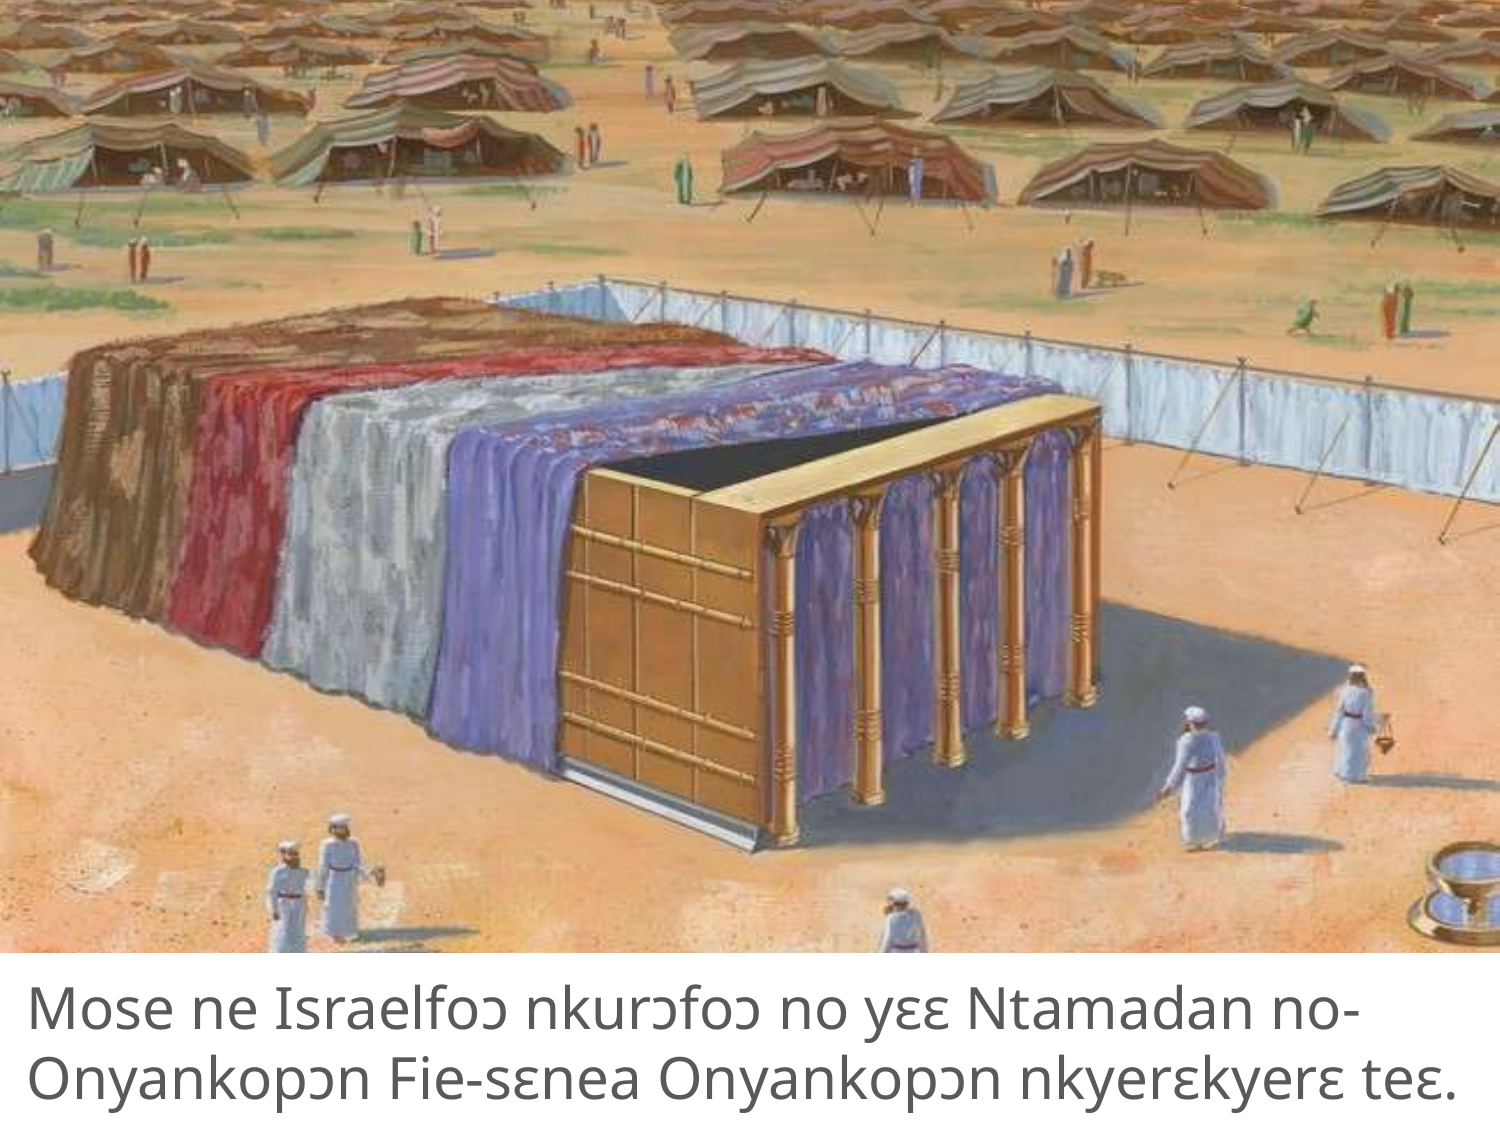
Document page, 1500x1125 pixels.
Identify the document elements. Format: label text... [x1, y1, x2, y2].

picture [0, 0, 1500, 953]
text_box Mose ne Israelfoɔ nkurɔfoɔ no yɛɛ Ntamadan no-Onyankopɔn Fie-sɛnea Onyankopɔn nkyerɛkyerɛ teɛ. [11, 964, 1498, 1119]
